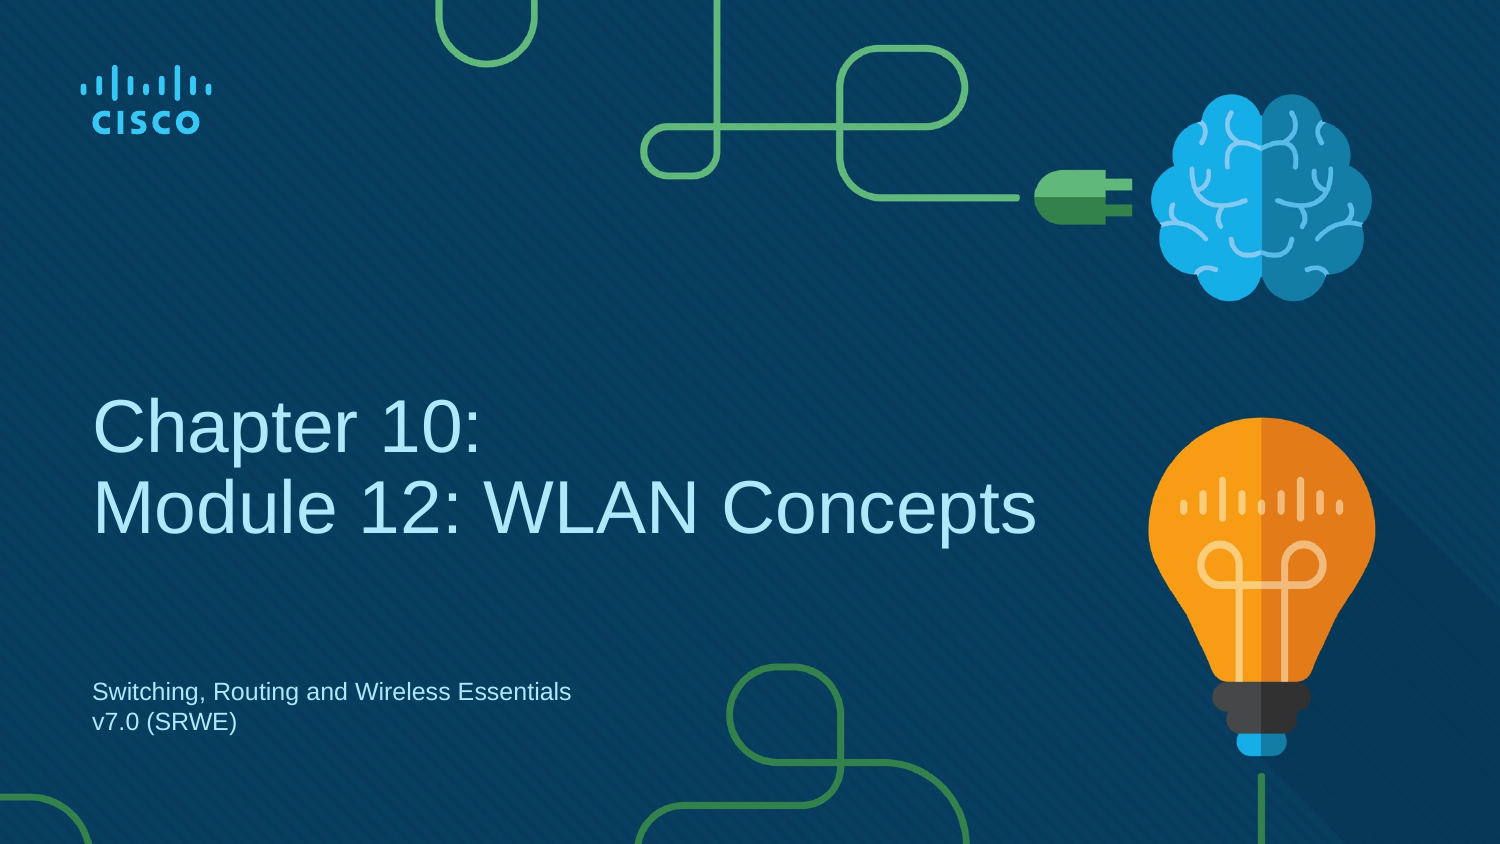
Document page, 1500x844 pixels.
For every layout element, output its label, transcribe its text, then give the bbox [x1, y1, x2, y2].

title Chapter 10: Module 12: WLAN Concepts [77, 380, 1172, 558]
picture [0, 0, 1500, 844]
subtitle Switching, Routing and Wireless Essentials v7.0 (SRWE) [77, 624, 640, 773]
